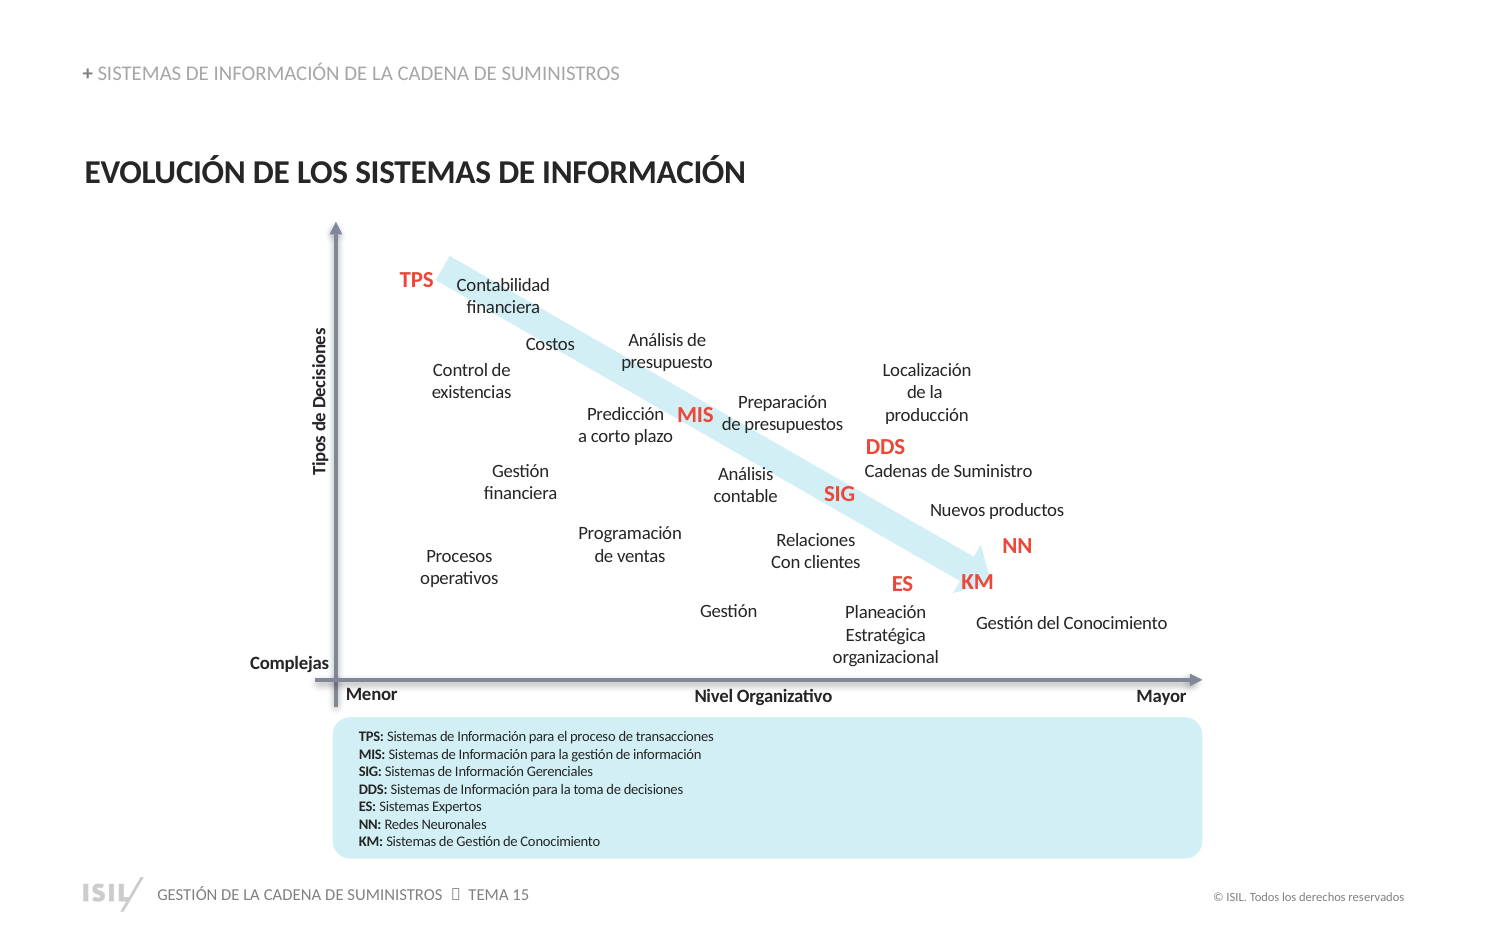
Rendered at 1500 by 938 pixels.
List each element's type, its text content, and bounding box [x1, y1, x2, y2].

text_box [230, 221, 1255, 852]
text_box + SISTEMAS DE INFORMACIÓN DE LA CADENA DE SUMINISTROS [82, 61, 780, 85]
text_box EVOLUCIÓN DE LOS SISTEMAS DE INFORMACIÓN [82, 150, 1391, 191]
